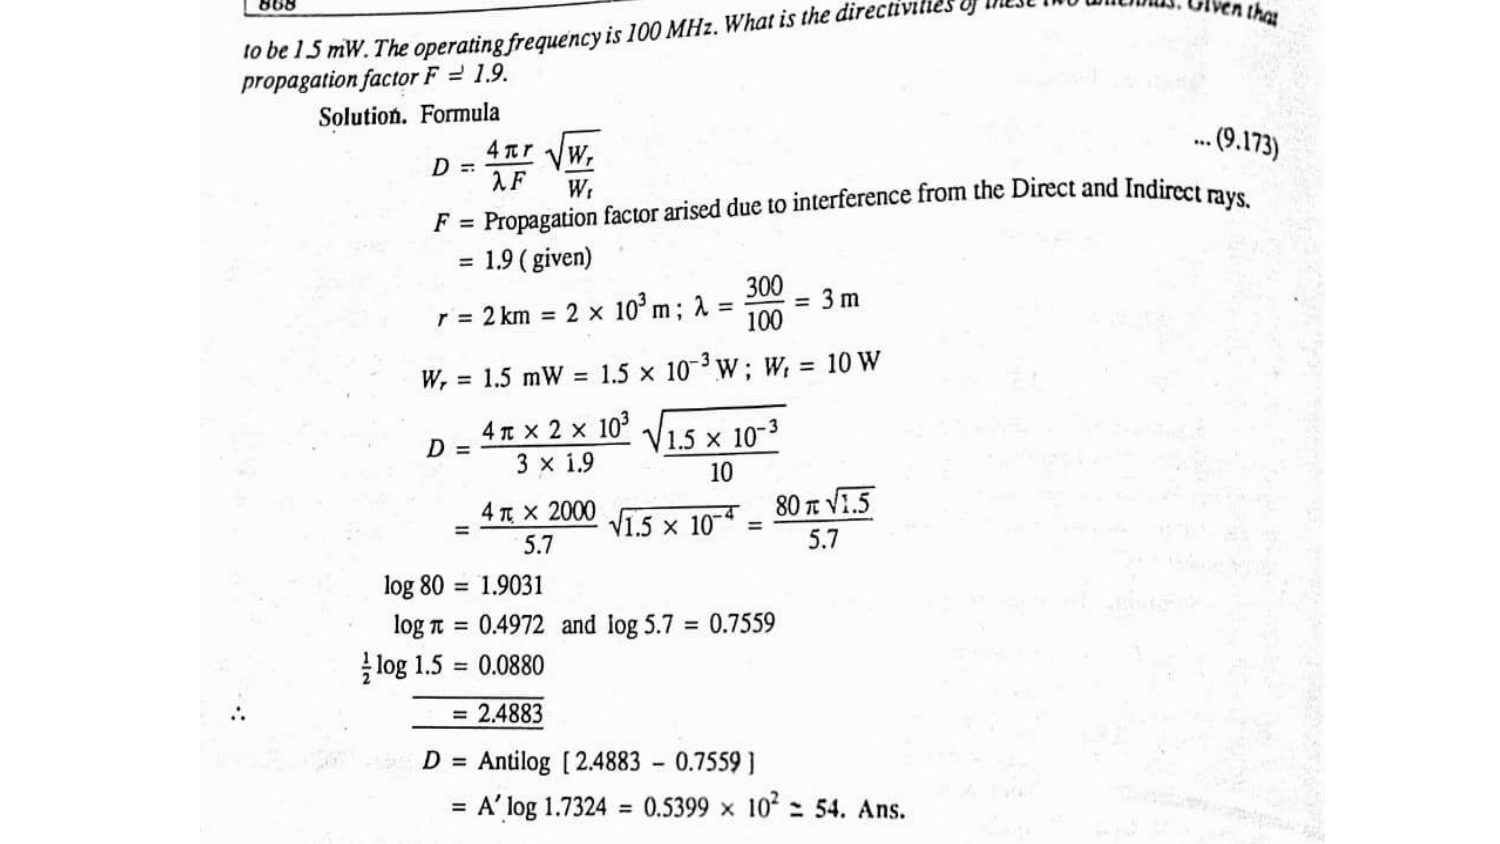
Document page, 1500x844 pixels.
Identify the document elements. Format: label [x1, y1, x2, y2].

picture [199, 0, 1326, 844]
